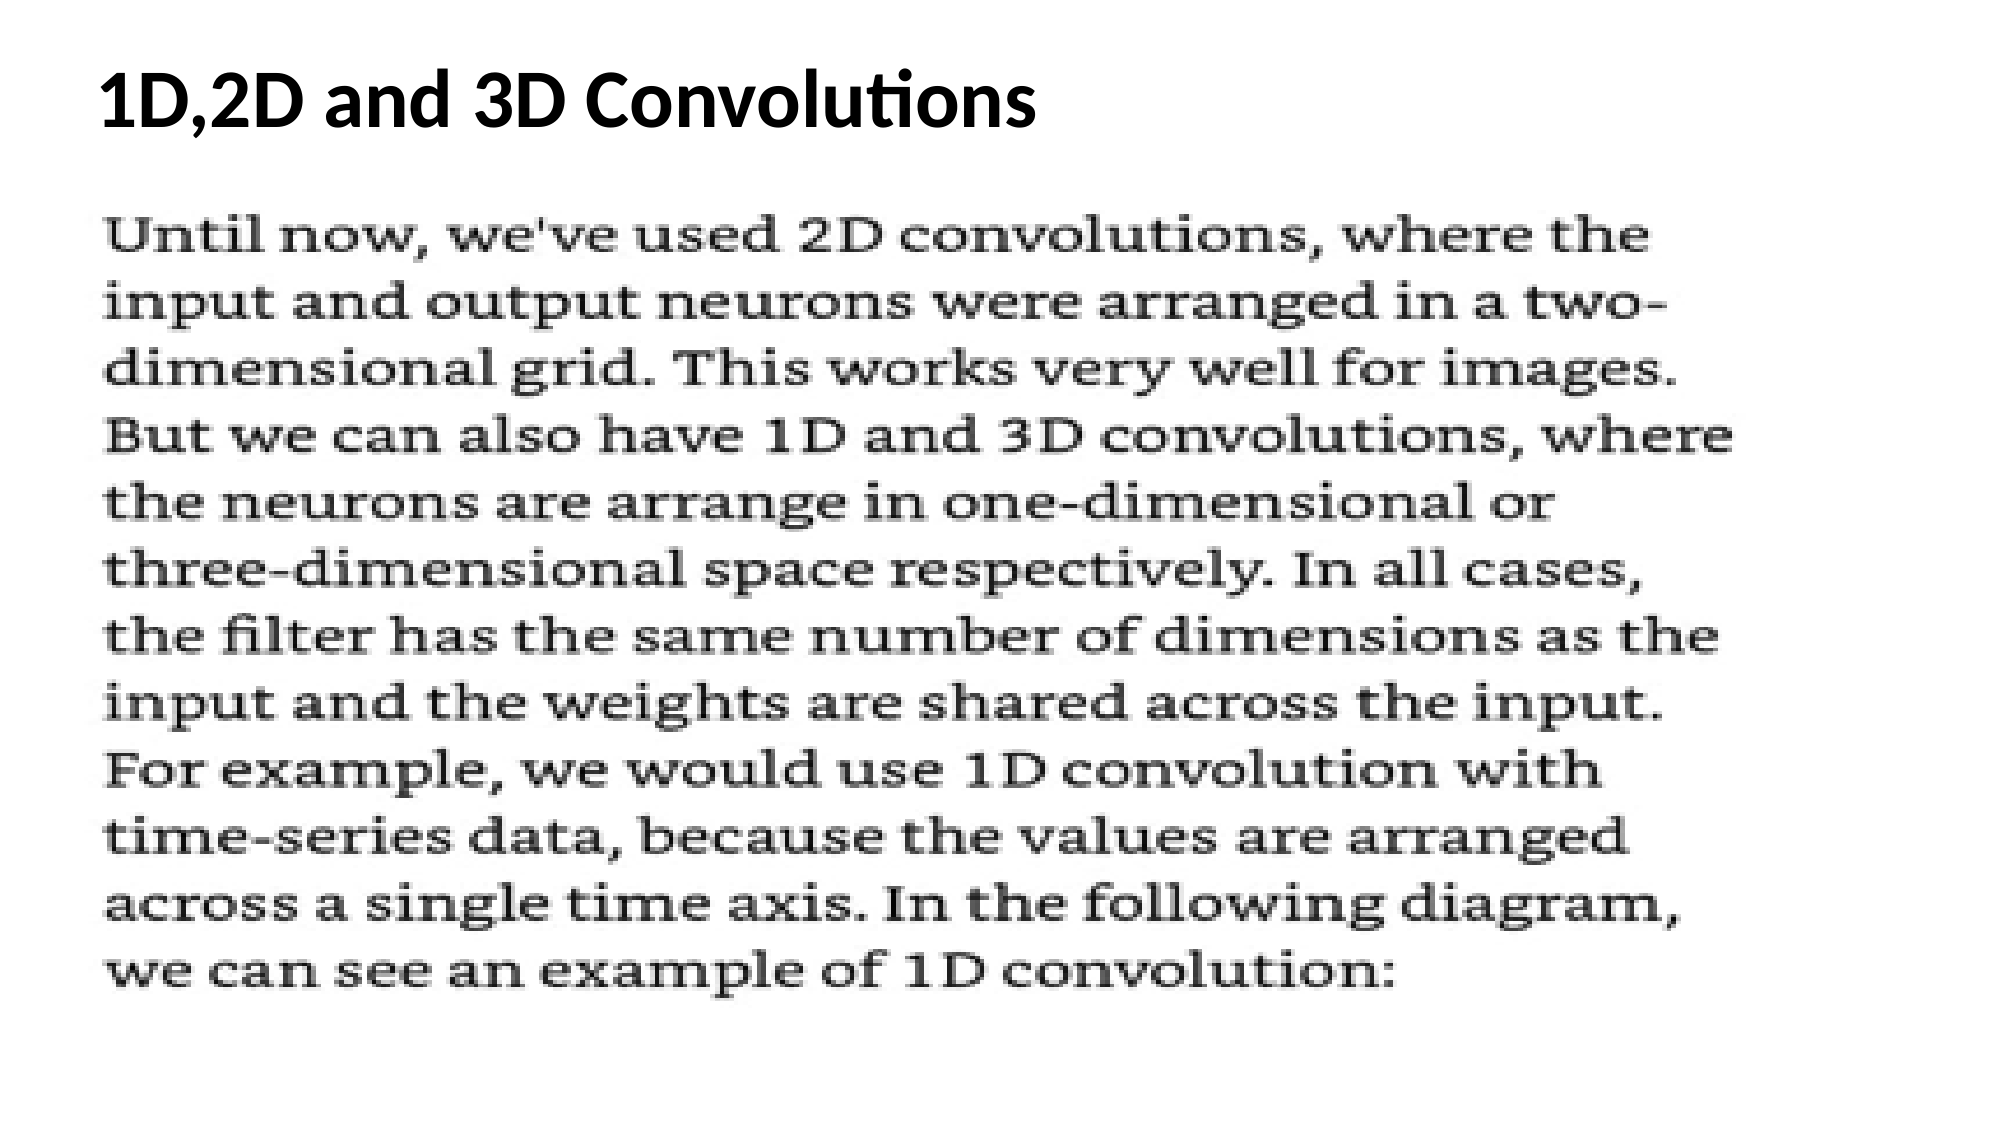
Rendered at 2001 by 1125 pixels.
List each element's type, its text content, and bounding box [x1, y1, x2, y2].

picture [74, 197, 1760, 1034]
text_box 1D,2D and 3D Convolutions [80, 36, 1073, 152]
